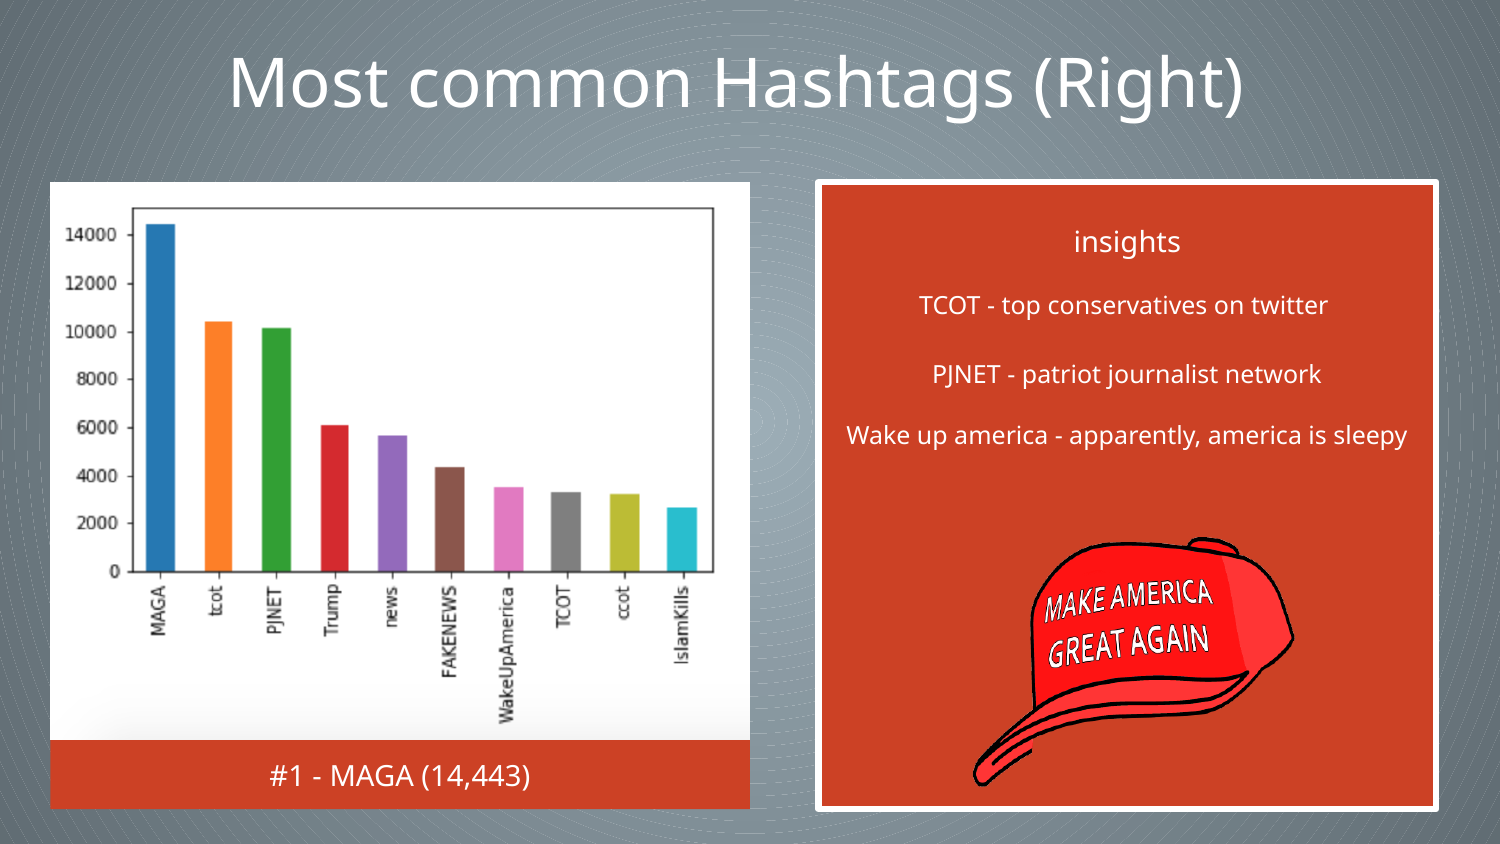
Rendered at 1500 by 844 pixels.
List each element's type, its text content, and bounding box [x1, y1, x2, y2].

picture [49, 181, 751, 740]
text_box Wake up america - apparently, america is sleepy [824, 404, 1431, 474]
picture [957, 498, 1314, 821]
text_box insights [874, 208, 1381, 267]
text_box PJNET - patriot journalist network [836, 343, 1418, 404]
text_box #1 - MAGA (14,443) [50, 746, 750, 810]
text_box Most common Hashtags (Right) [93, 23, 1381, 115]
text_box [818, 182, 1437, 809]
text_box TCOT - top conservatives on twitter [836, 274, 1418, 343]
